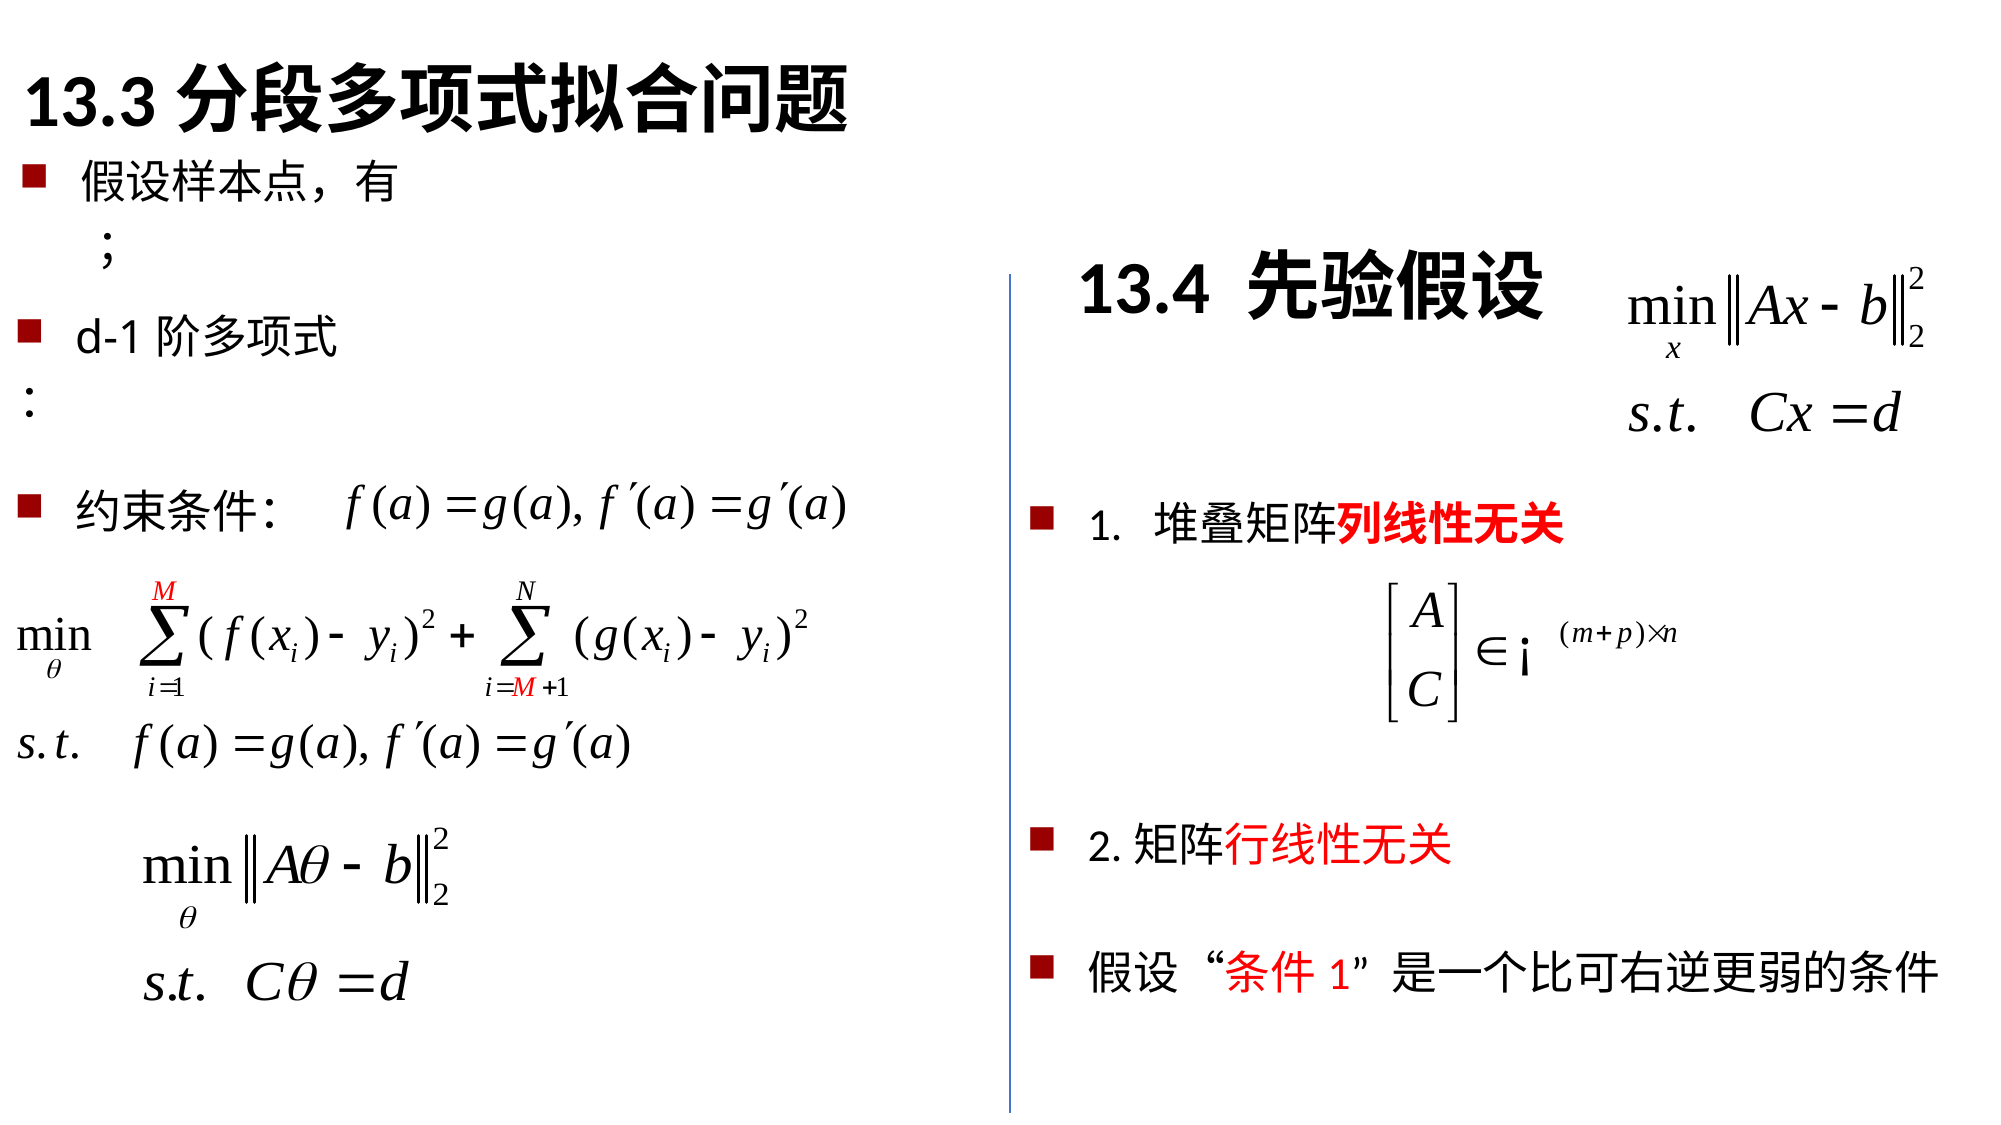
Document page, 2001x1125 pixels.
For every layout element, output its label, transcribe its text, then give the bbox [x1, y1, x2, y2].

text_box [8, 568, 825, 782]
text_box 13.3分段多项式拟合问题 [7, 43, 1254, 169]
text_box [1618, 252, 1938, 457]
text_box 13.4 先验假设 [1062, 231, 2000, 357]
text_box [328, 474, 855, 541]
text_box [132, 810, 459, 1028]
text_box 约束条件： [4, 474, 364, 550]
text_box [1376, 574, 1690, 732]
